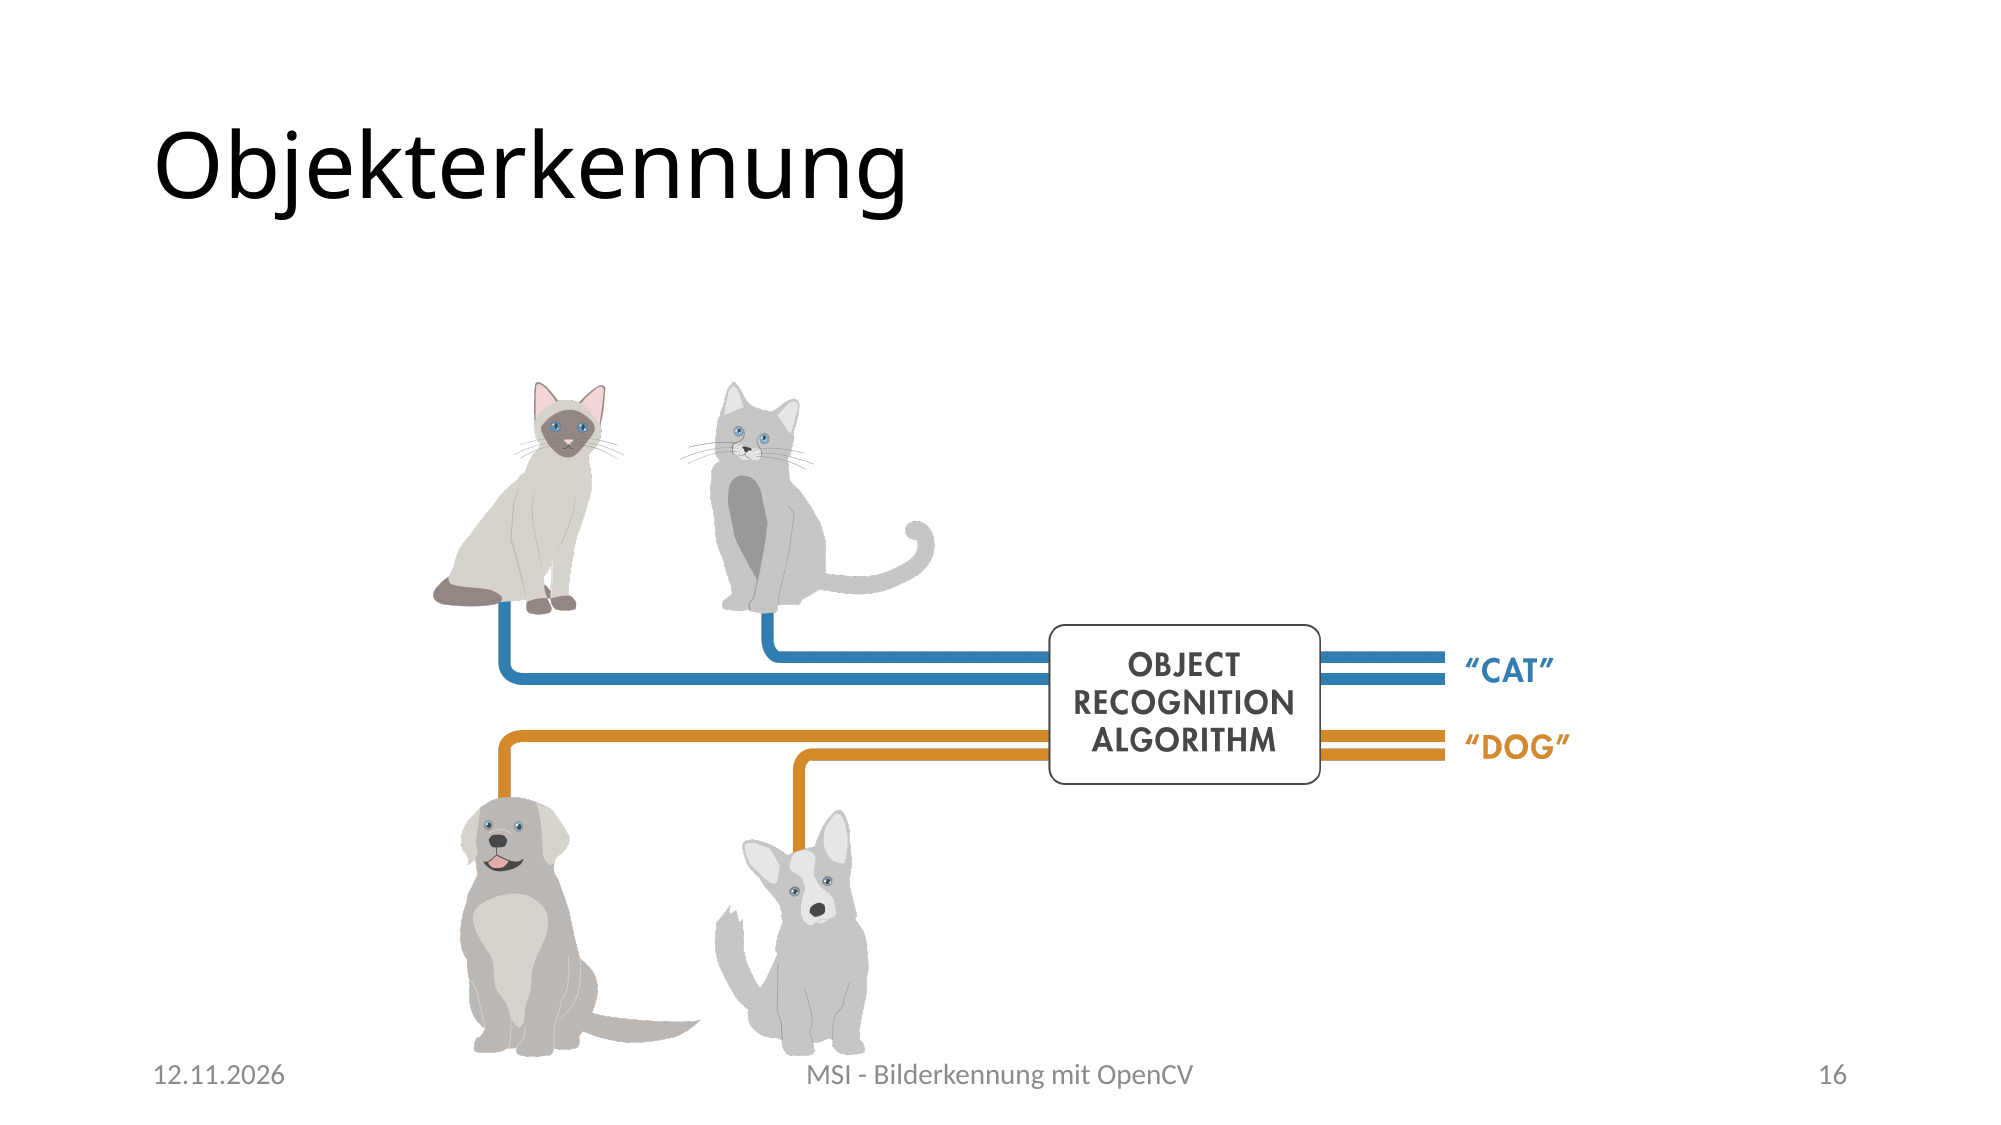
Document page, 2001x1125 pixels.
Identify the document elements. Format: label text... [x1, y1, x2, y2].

title Objekterkennung [137, 59, 1863, 278]
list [414, 374, 1586, 1066]
footer MSI - Bilderkennung mit OpenCV [662, 1066, 1338, 1103]
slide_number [137, 1042, 588, 1103]
slide_number 16 [1412, 1042, 1863, 1103]
